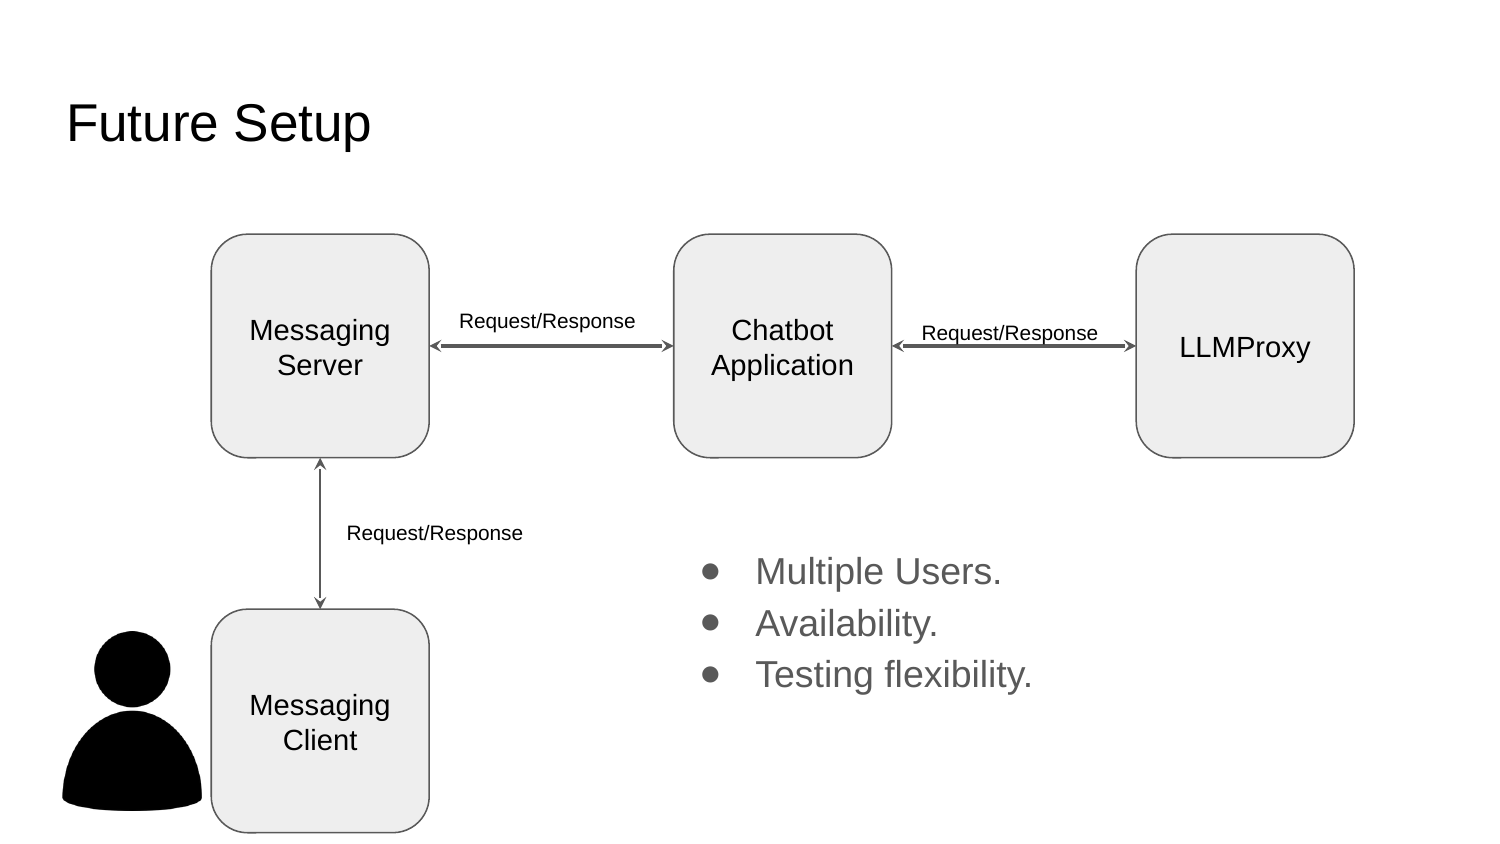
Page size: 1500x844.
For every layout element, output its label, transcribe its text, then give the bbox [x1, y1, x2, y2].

text_box Request/Response [429, 292, 666, 338]
text_box Request/Response [891, 304, 1128, 345]
title Future Setup [51, 72, 1449, 167]
text_box Multiple Users. Availability. Testing flexibility. [665, 525, 1500, 788]
text_box Messaging Client [211, 609, 430, 833]
text_box Messaging Server [211, 234, 430, 458]
text_box Chatbot Application [673, 234, 892, 458]
text_box LLMProxy [1136, 234, 1355, 458]
picture [62, 631, 202, 811]
text_box Request/Response [324, 504, 553, 550]
